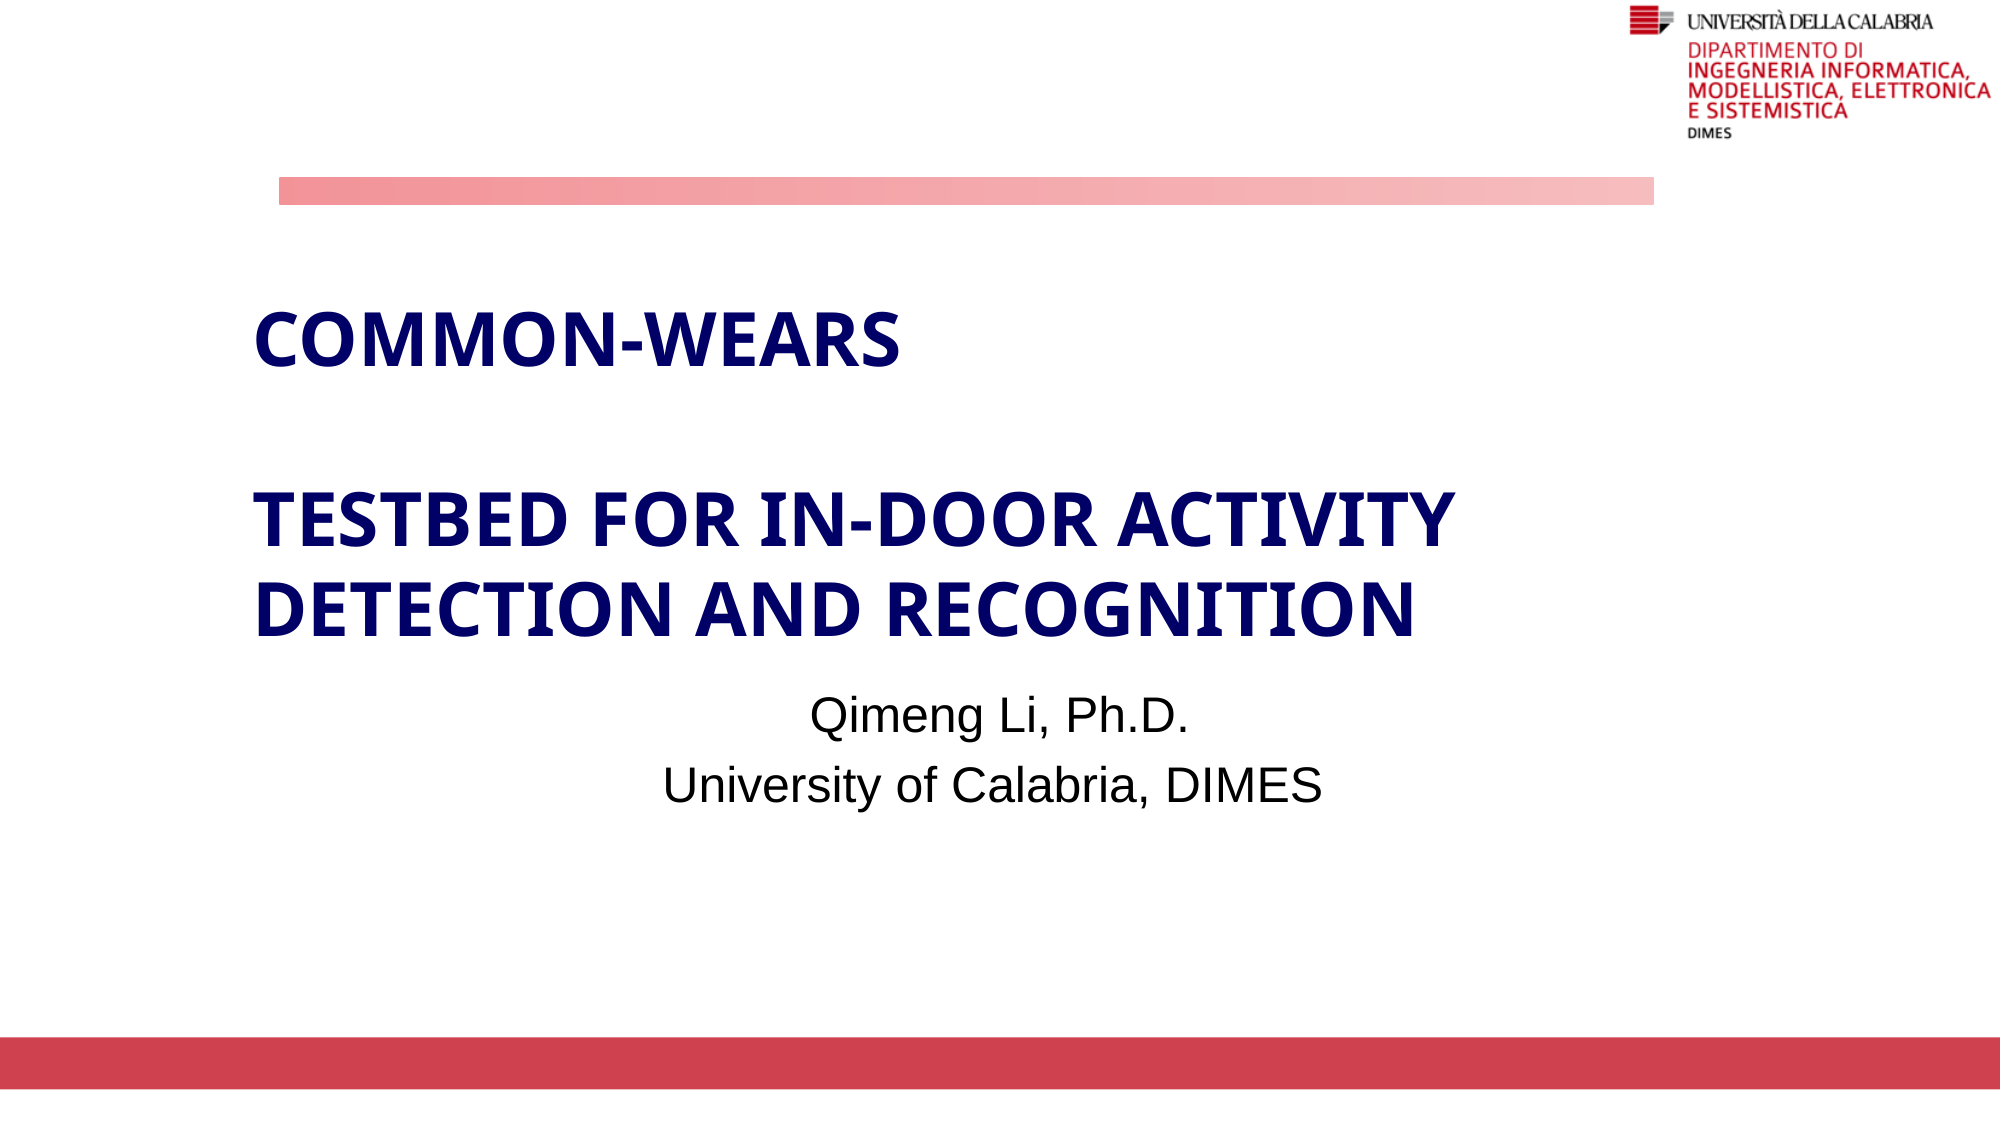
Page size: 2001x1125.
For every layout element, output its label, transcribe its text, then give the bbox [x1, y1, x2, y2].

subtitle Qimeng Li, Ph.D. University of Calabria, DIMES [300, 675, 1700, 963]
picture [1624, 2, 1999, 145]
title COMMON-WEARS TESTBED FOR IN-DOOR ACTIVITY DETECTION AND RECOGNITION [237, 375, 1873, 660]
